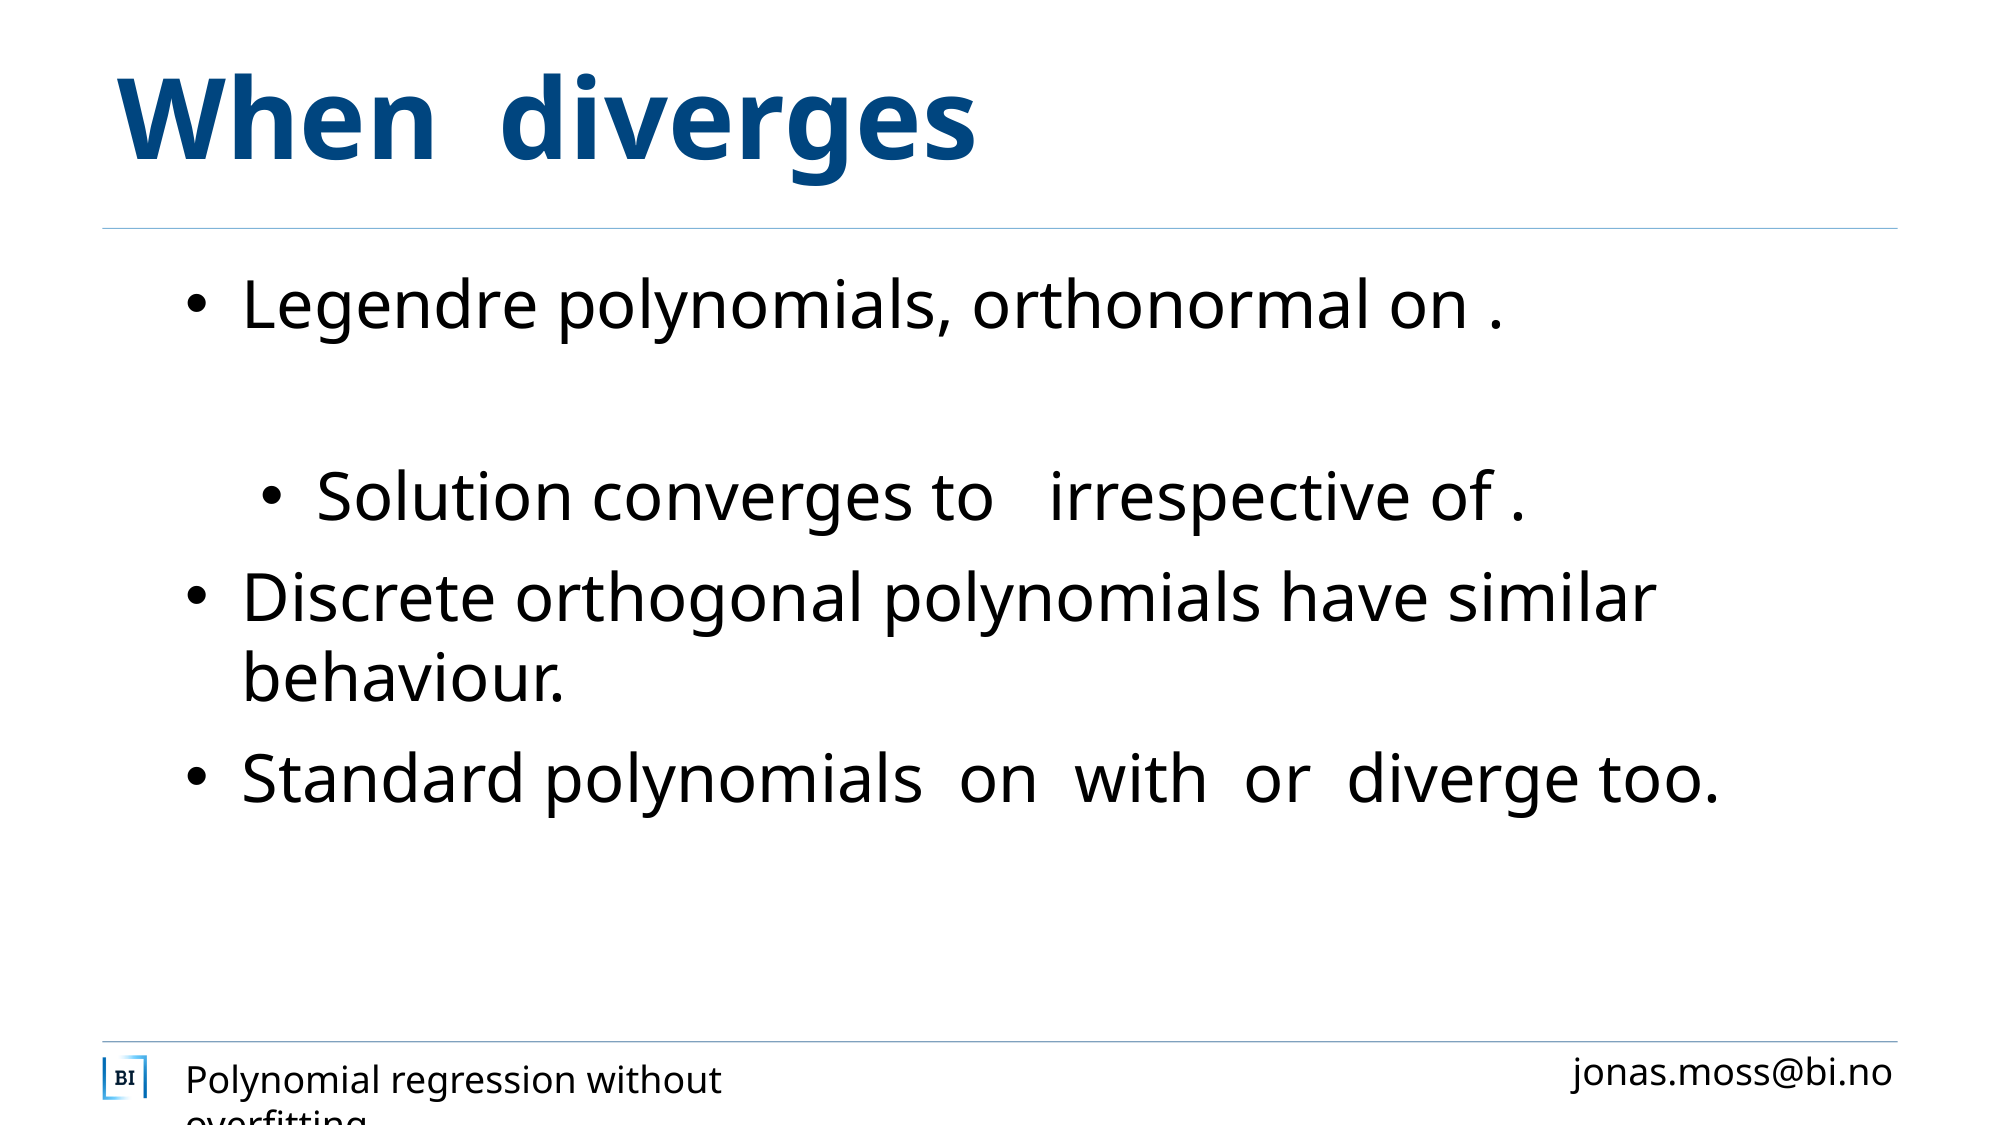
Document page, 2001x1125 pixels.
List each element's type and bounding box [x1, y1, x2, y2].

picture [102, 1055, 147, 1100]
